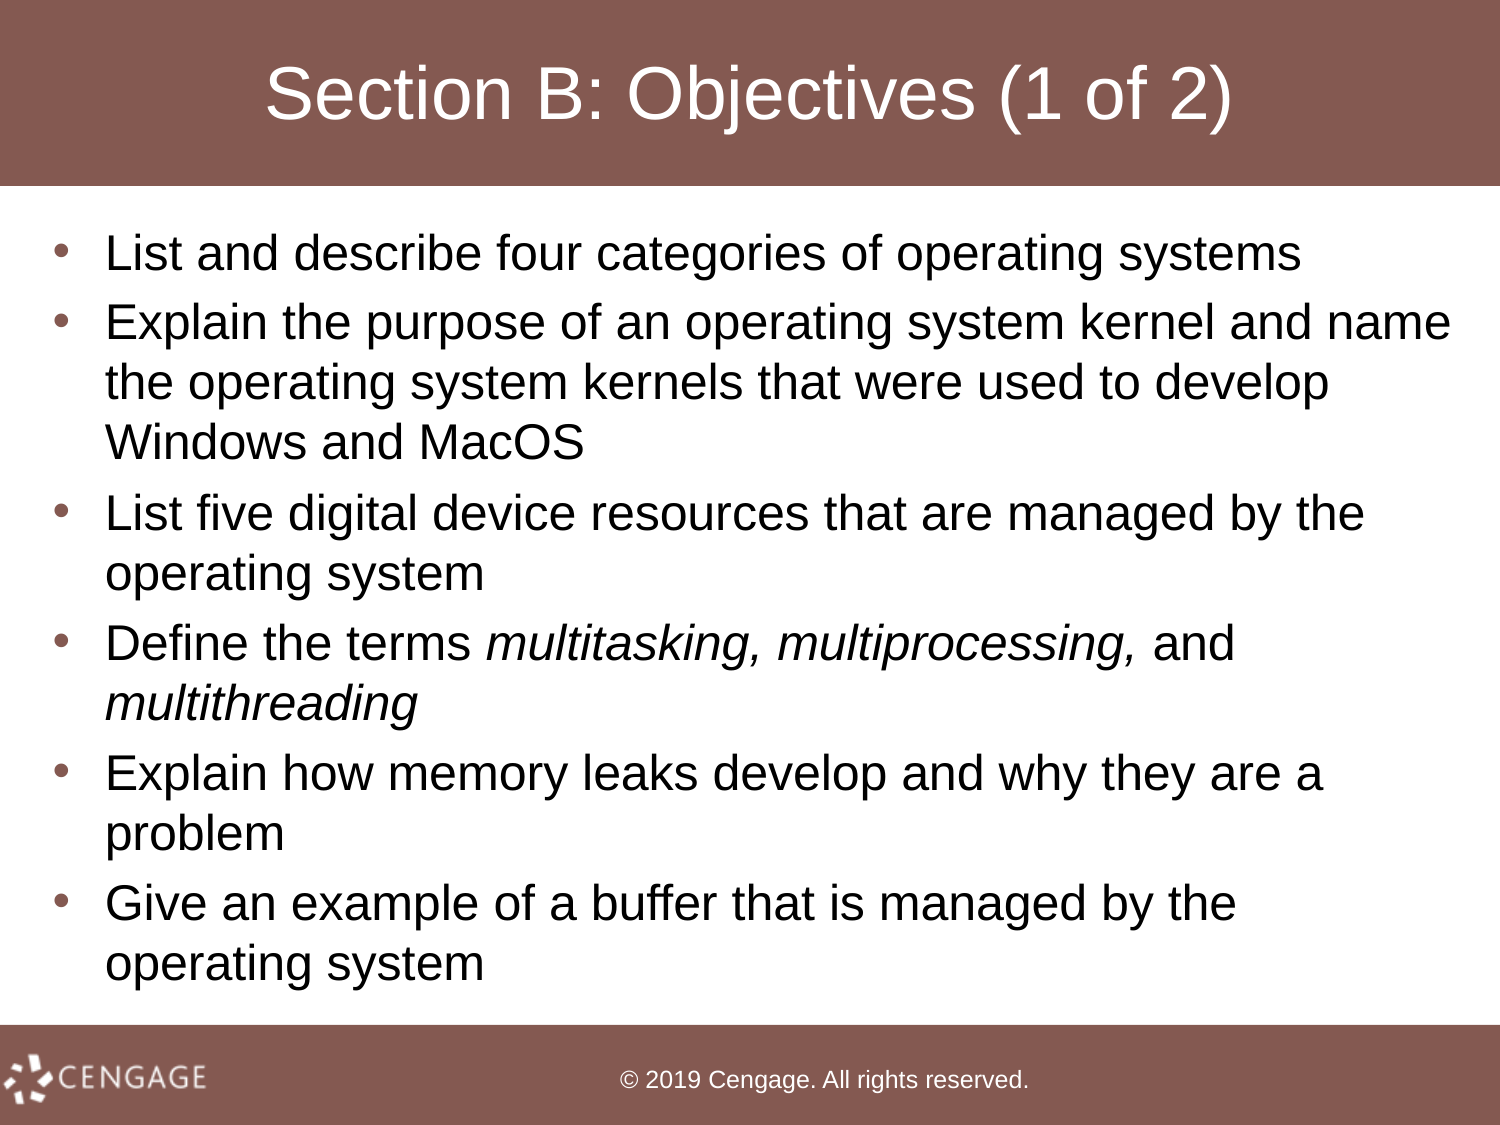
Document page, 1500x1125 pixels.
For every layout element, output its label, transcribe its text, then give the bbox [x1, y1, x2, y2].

picture [0, 1051, 211, 1106]
list List and describe four categories of operating systems Explain the purpose of an operating system kernel and name the operating system kernels that were used to develop Windows and MacOS List five digital device resources that are managed by the operating system Define the terms multitasking, multiprocessing, and multithreading Explain how memory leaks develop and why they are a problem Give an example of a buffer that is managed by the operating system [37, 212, 1475, 1005]
title Section B: Objectives (1 of 2) [75, 4, 1425, 175]
